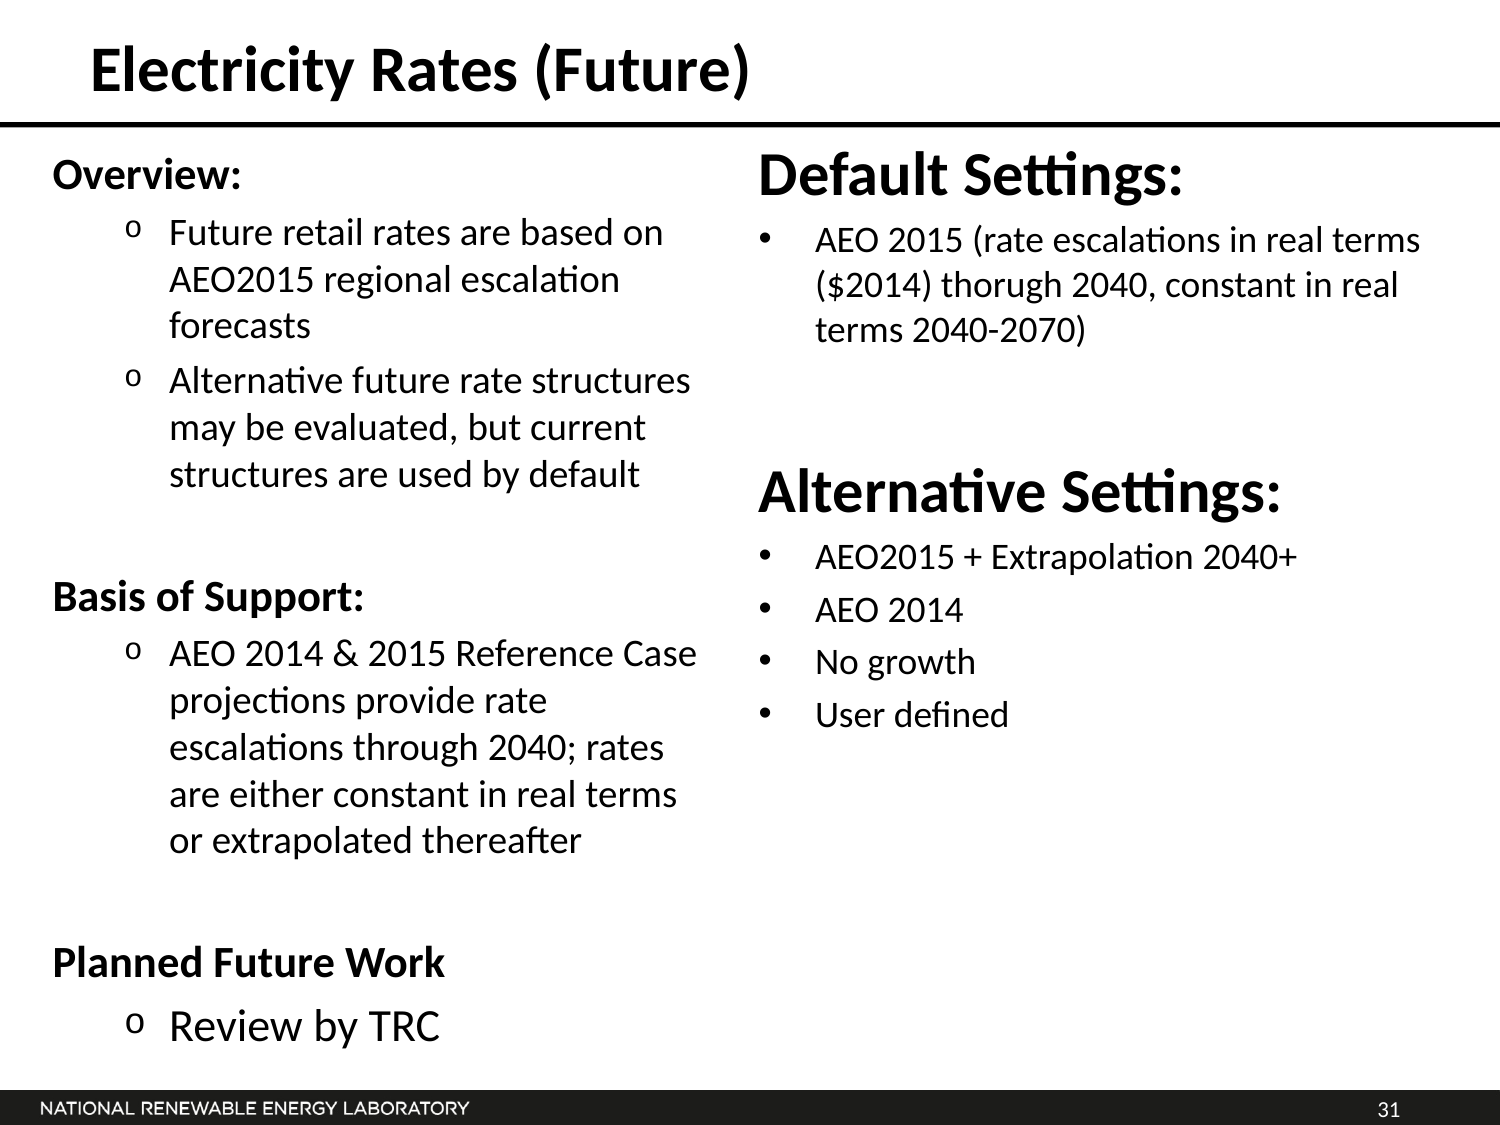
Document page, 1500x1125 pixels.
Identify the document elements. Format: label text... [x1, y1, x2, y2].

title Electricity Rates (Future) [75, 19, 1425, 113]
text_box Default Settings: AEO 2015 (rate escalations in real terms ($2014) thorugh 2040, constant in real terms 2040-2070) Alternative Settings: AEO2015 + Extrapolation 2040+ AEO 2014 No growth User defined [743, 125, 1494, 837]
text_box [737, 837, 1500, 1125]
list Overview: Future retail rates are based on AEO2015 regional escalation forecasts Alternative future rate structures may be evaluated, but current structures are used by default Basis of Support: AEO 2014 & 2015 Reference Case projections provide rate escalations through 2040; rates are either constant in real terms or extrapolated thereafter Planned Future Work Review by TRC [37, 137, 725, 1075]
picture [0, 1090, 737, 1125]
